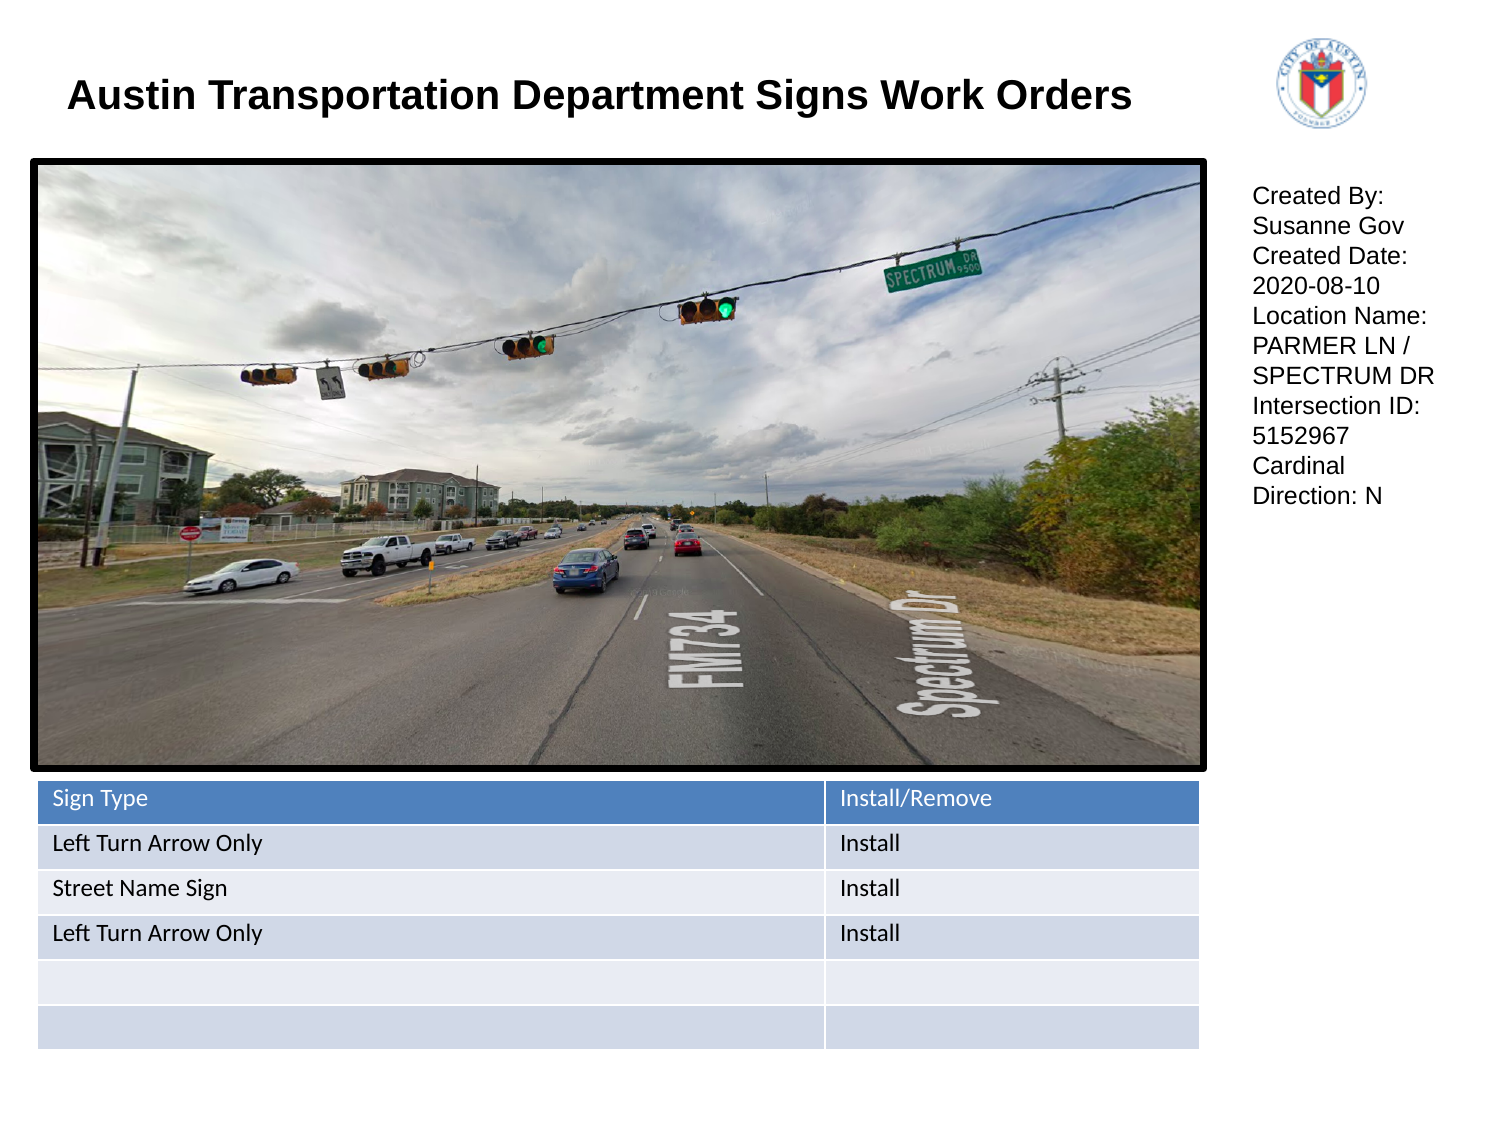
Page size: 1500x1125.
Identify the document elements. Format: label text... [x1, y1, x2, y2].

text_box Austin Transportation Department Signs Work Orders [51, 60, 1149, 125]
table_cell Left Turn Arrow Only [38, 916, 824, 959]
table_cell Left Turn Arrow Only [38, 826, 824, 869]
picture [37, 164, 1201, 766]
table_cell Install [826, 916, 1199, 959]
table_cell [38, 1006, 824, 1049]
table_cell Install [826, 826, 1199, 869]
picture [1274, 37, 1369, 132]
table_cell [826, 961, 1199, 1004]
table_cell Street Name Sign [38, 871, 824, 914]
table_cell [826, 1006, 1199, 1049]
table_cell [38, 961, 824, 1004]
text_box Created By: Susanne Gov Created Date: 2020-08-10 Location Name: PARMER LN / SPECTRUM DR Intersection ID: 5152967 Cardinal Direction: N [1237, 172, 1463, 517]
table_cell Install [826, 871, 1199, 914]
table_header Install/Remove [826, 781, 1199, 824]
table_header Sign Type [38, 781, 824, 824]
